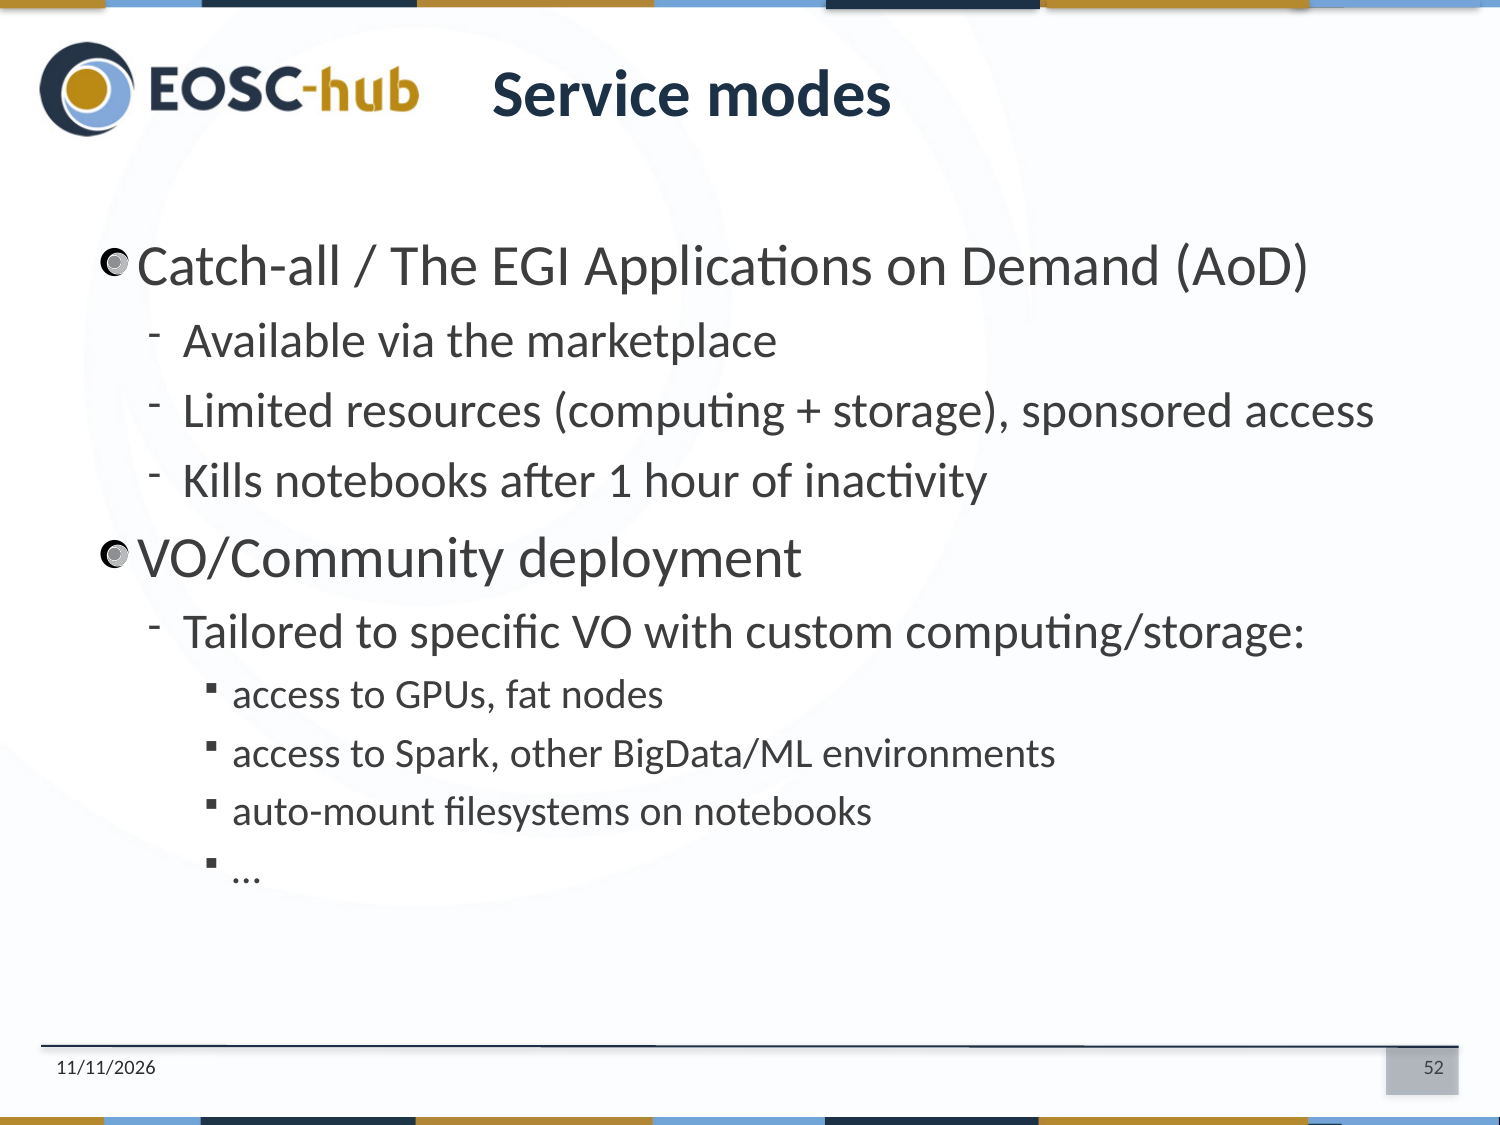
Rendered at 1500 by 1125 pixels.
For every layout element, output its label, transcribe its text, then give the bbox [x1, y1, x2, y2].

list Service modes [477, 42, 1459, 185]
list Catch-all / The EGI Applications on Demand (AoD) Available via the marketplace Limited resources (computing + storage), sponsored access Kills notebooks after 1 hour of inactivity VO/Community deployment Tailored to specific VO with custom computing/storage: access to GPUs, fat nodes access to Spark, other BigData/ML environments auto-mount filesystems on notebooks … [76, 220, 1459, 1005]
picture [0, 0, 1500, 1125]
slide_number 18. 08. 17. [41, 1046, 392, 1094]
slide_number 52 [1074, 1046, 1459, 1094]
